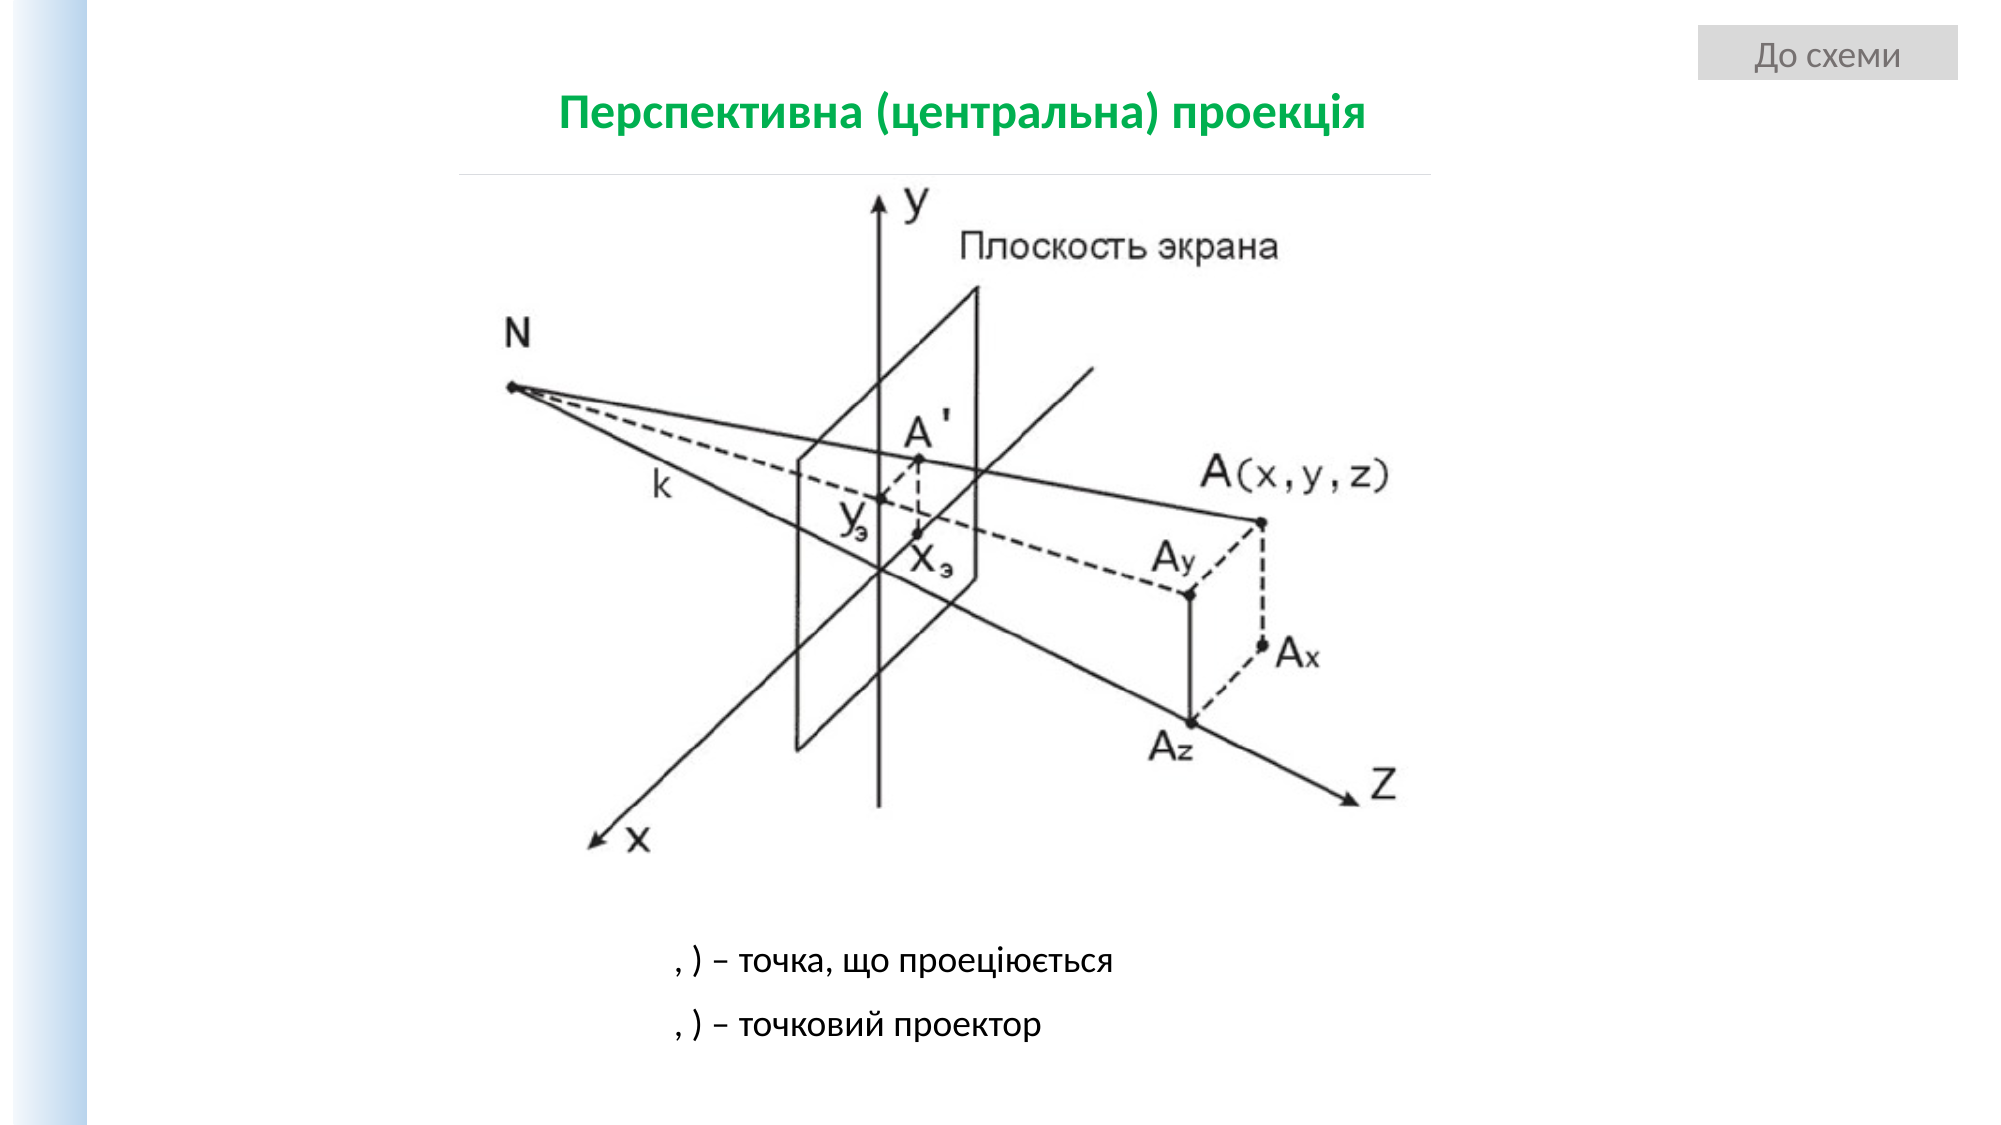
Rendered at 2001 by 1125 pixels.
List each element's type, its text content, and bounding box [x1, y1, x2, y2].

text_box До схеми [1697, 24, 1959, 81]
text_box Перспективна (центральна) проекція [543, 70, 1383, 146]
picture [459, 172, 1431, 864]
text_box [13, 0, 88, 1125]
